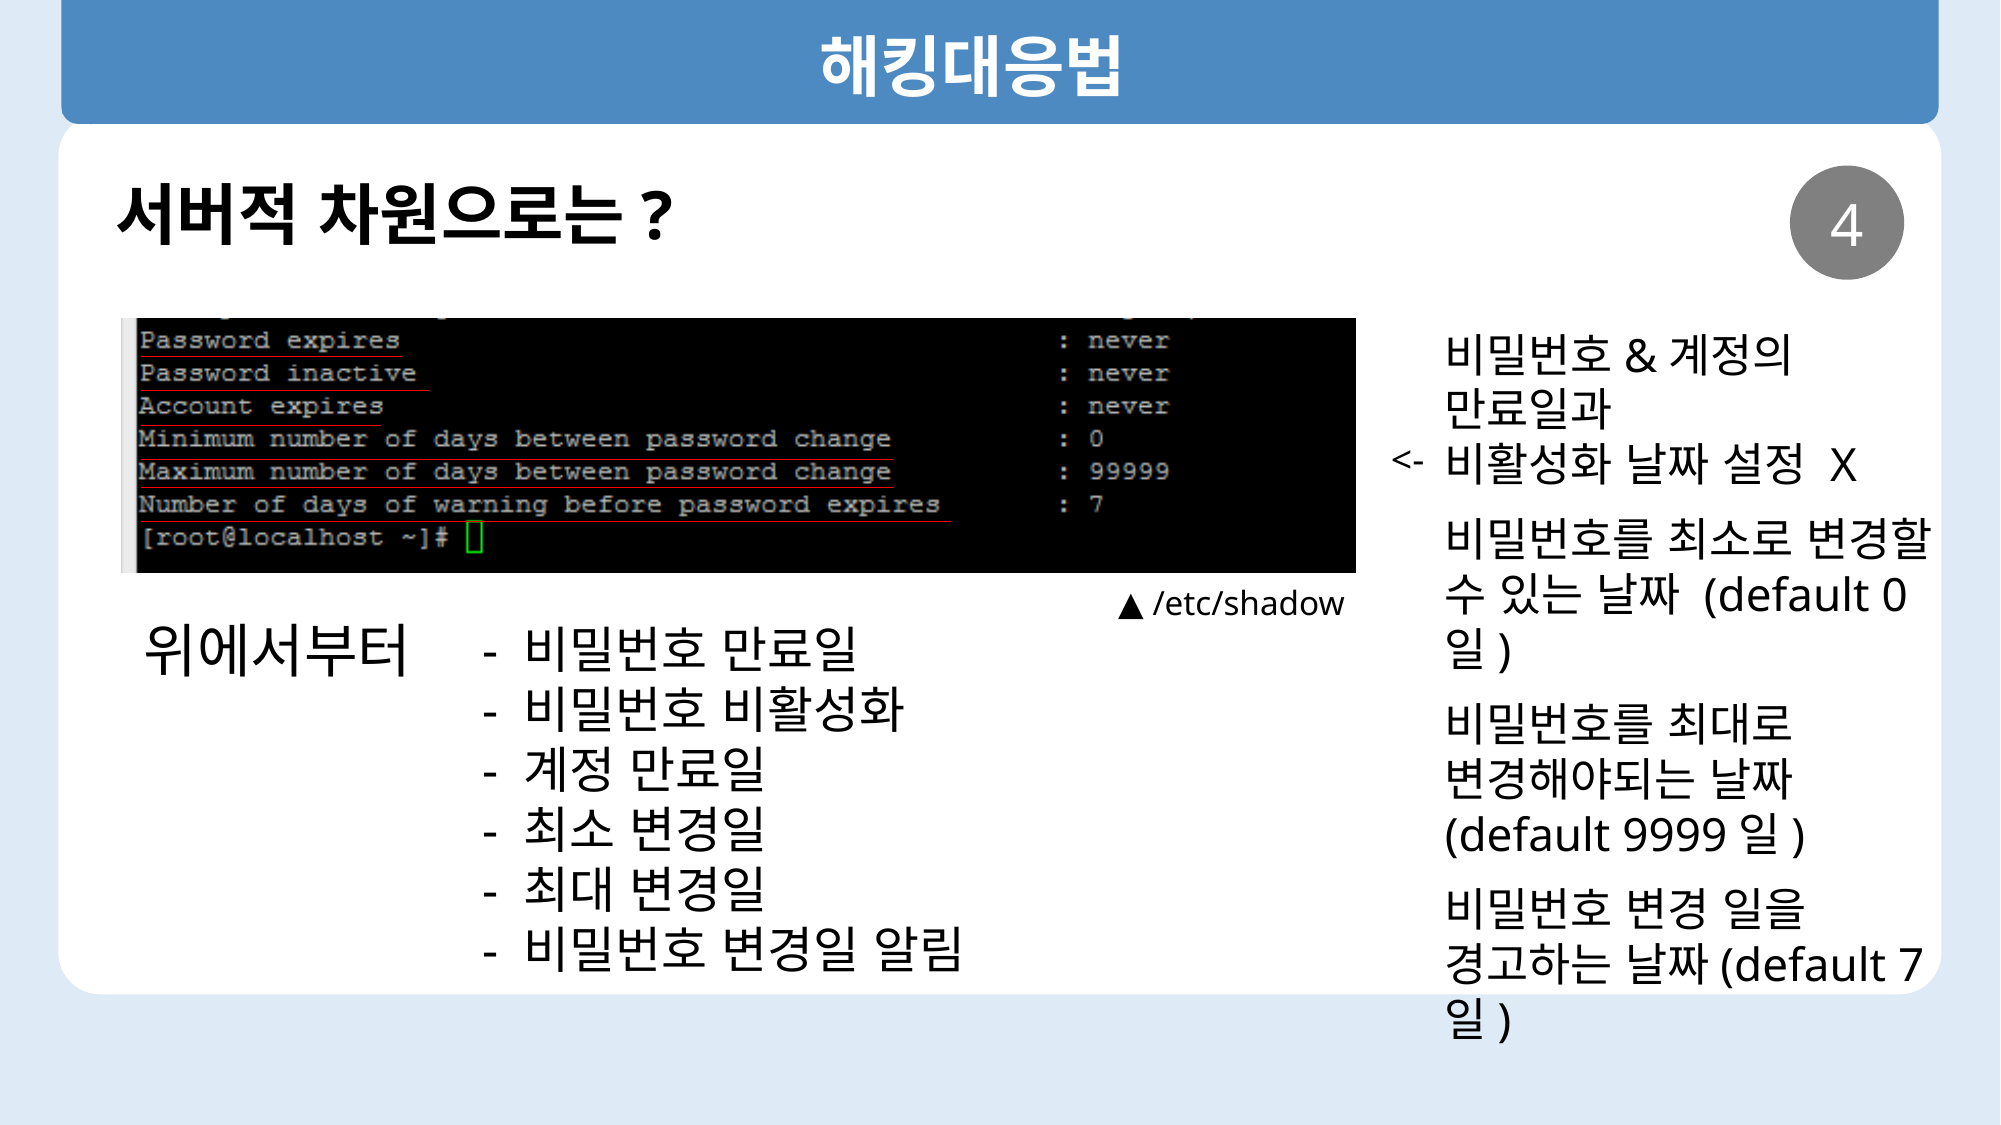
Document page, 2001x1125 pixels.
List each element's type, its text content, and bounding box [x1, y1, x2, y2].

text_box <- [1376, 429, 1430, 489]
text_box ▲ /etc/shadow [1103, 574, 1371, 630]
text_box 서버적 차원으로는? [100, 165, 689, 261]
text_box 위에서부터 [129, 606, 526, 691]
picture [121, 318, 1356, 573]
text_box 4 [1788, 164, 1906, 281]
text_box 해킹대응법 [804, 17, 1142, 113]
text_box - 비밀번호 만료일 - 비밀번호 비활성화 - 계정 만료일 - 최소 변경일 - 최대 변경일 - 비밀번호 변경일 알림 [429, 593, 1270, 986]
text_box 비밀번호&계정의 만료일과 비활성화 날짜 설정 X 비밀번호를 최소로 변경할 수 있는 날짜 (default 0일) 비밀번호를 최대로 변경해야되는 날짜 (default 9999일) 비밀번호 변경 일을 경고하는 날짜(default 7일) [1430, 318, 1949, 1054]
